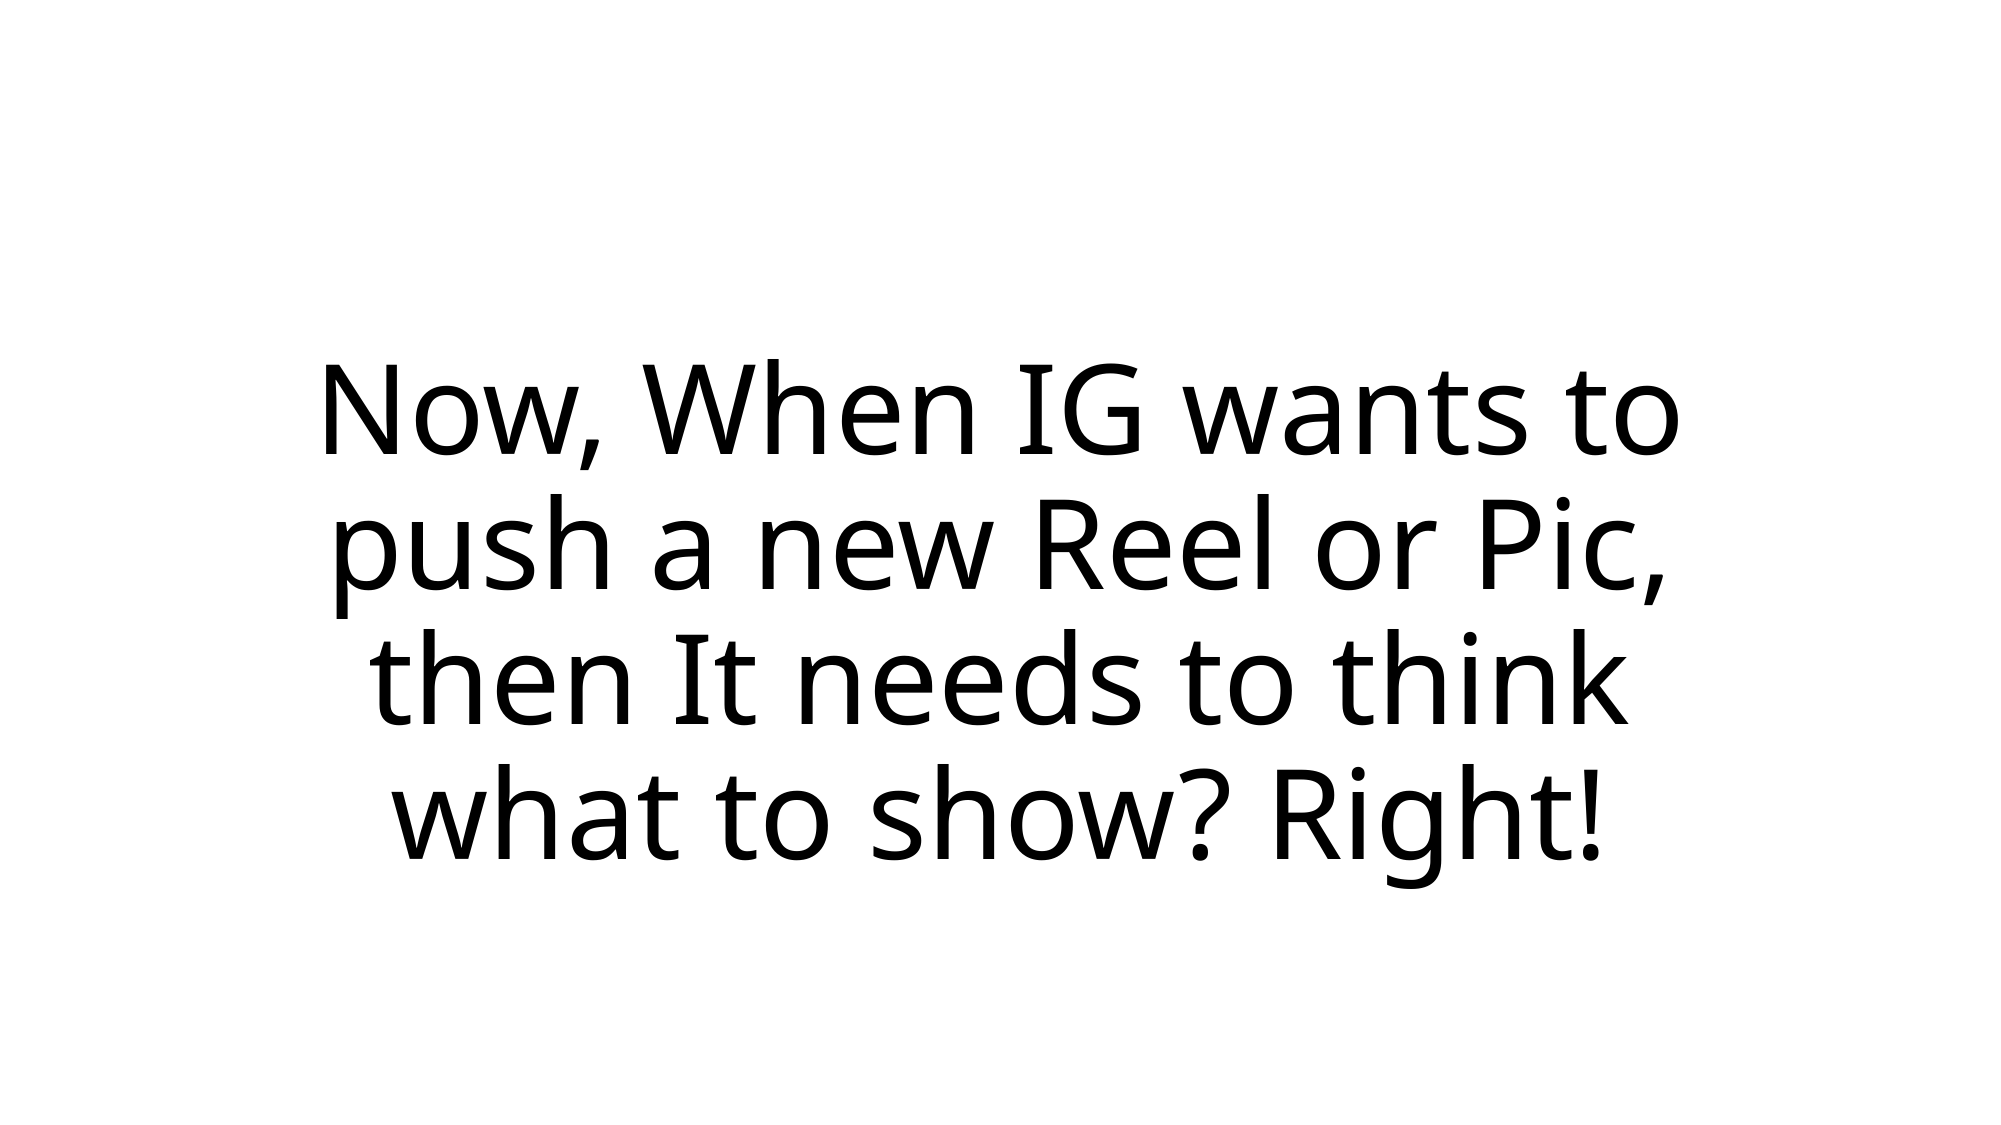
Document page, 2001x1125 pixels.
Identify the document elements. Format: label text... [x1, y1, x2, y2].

title Now, When IG wants to push a new Reel or Pic, then It needs to think what to show? Right! [227, 231, 1773, 894]
